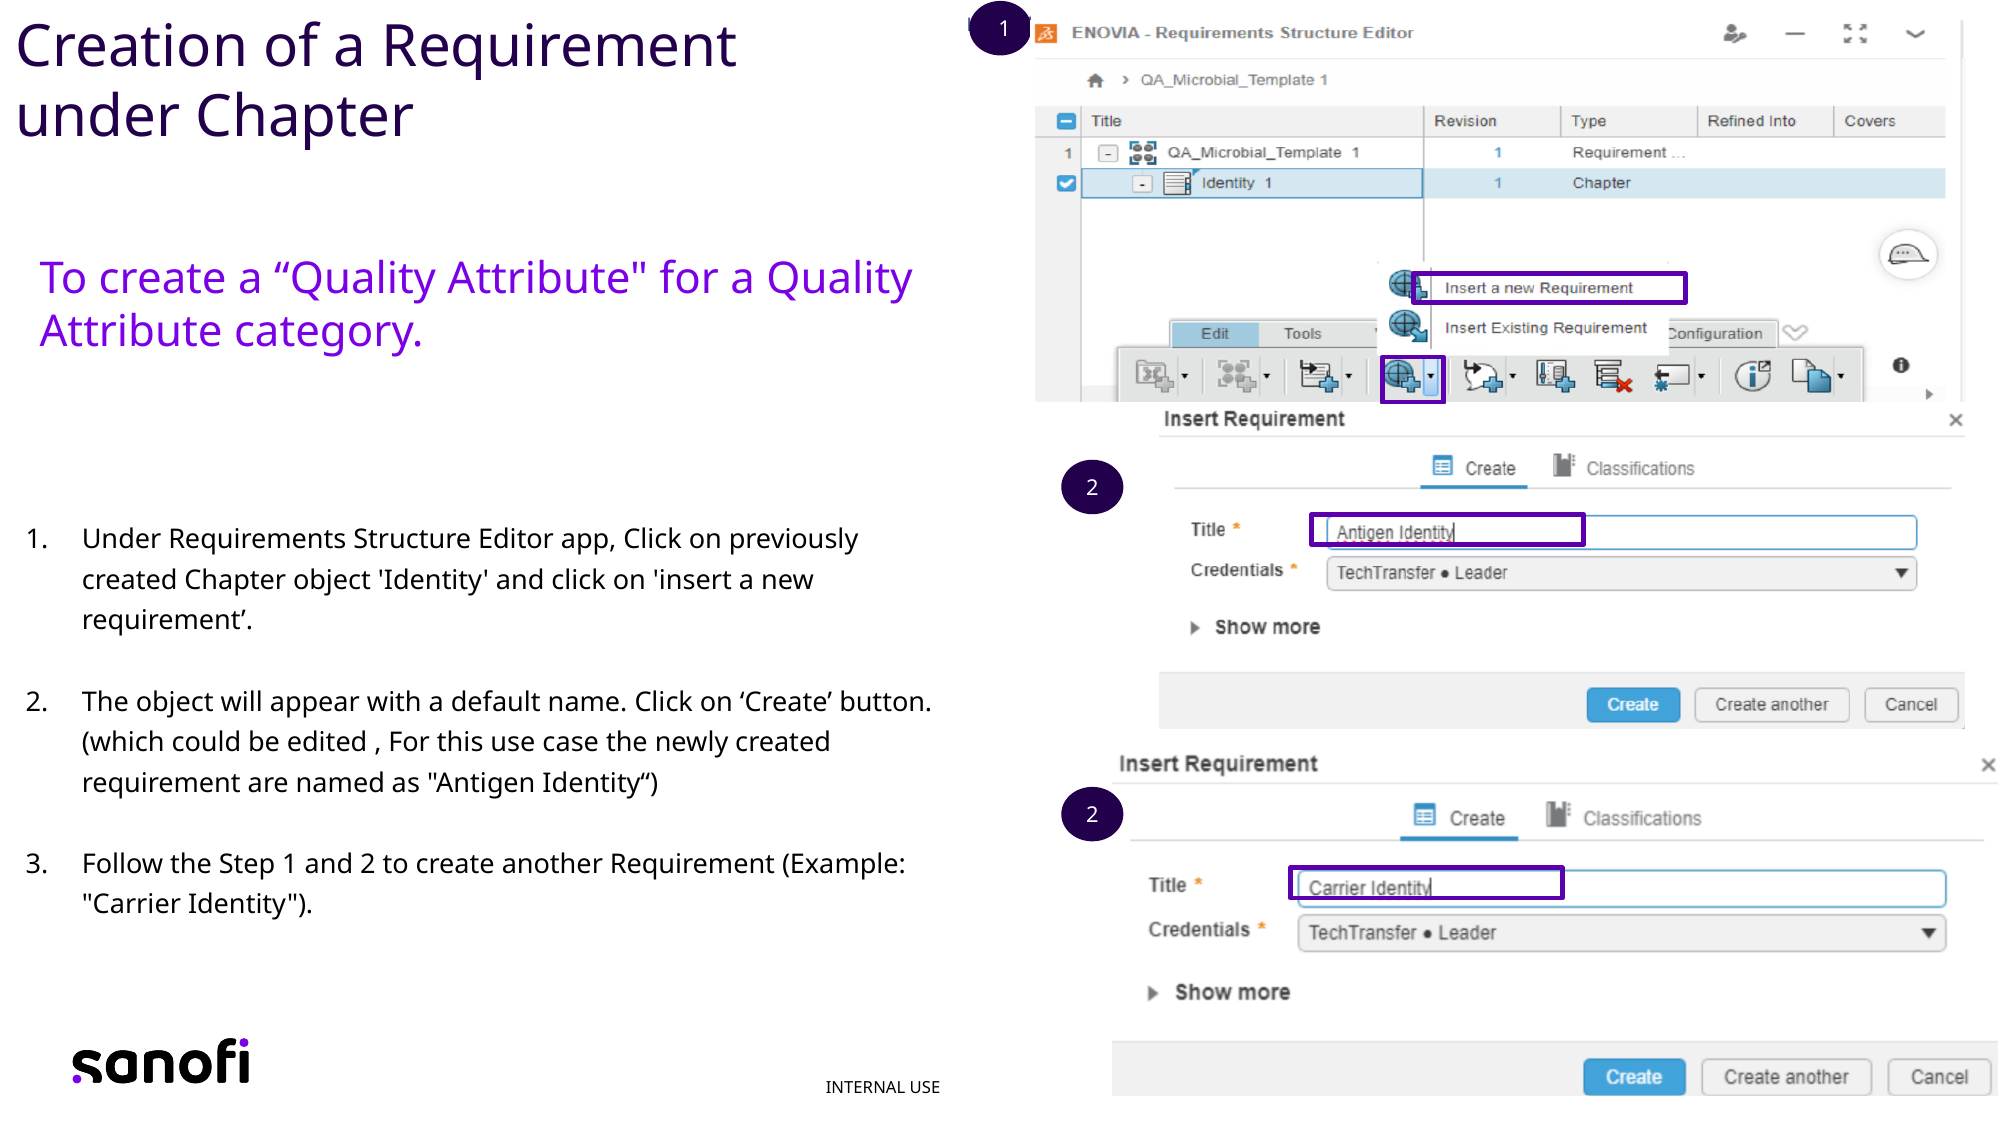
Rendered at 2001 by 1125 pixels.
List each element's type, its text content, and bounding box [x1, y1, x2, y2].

text_box 2 [1060, 458, 1125, 516]
text_box 2 [1060, 785, 1112, 843]
text_box To create a “Quality Attribute" for a Quality Attribute category. [19, 239, 970, 365]
text_box Creation of a Requirement under Chapter [0, 0, 899, 156]
picture [1159, 404, 1965, 729]
footer internal use [353, 1072, 1413, 1101]
text_box 1 [968, 0, 1032, 57]
picture [1030, 20, 1966, 403]
text_box Under Requirements Structure Editor app, Click on previously created Chapter object 'Identity' and click on 'insert a new requirement’. The object will appear with a default name. Click on ‘Create’ button. (which could be edited , For this use case the newly created requirement are named as "Antigen Identity“) Follow the Step 1 and 2 to create another Requirement (Example: "Carrier Identity"). [25, 513, 974, 812]
picture [1112, 746, 1998, 1096]
